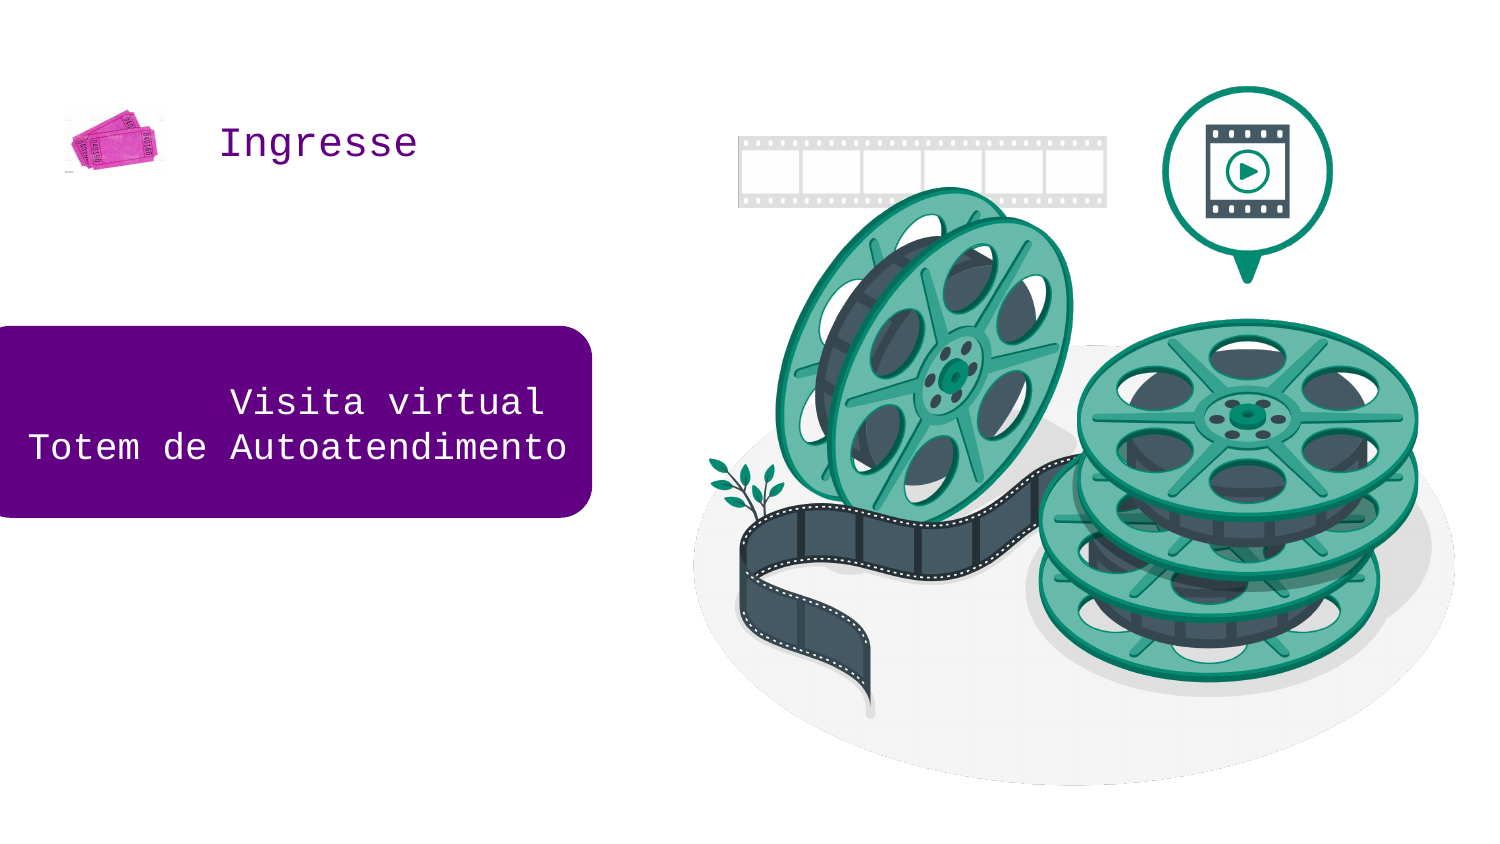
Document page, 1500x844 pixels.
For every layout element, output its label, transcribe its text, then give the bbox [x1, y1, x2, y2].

picture [64, 107, 165, 174]
text_box Visita virtual Totem de Autoatendimento [0, 325, 593, 518]
picture [676, 24, 1472, 819]
text_box Ingresse [203, 100, 653, 181]
